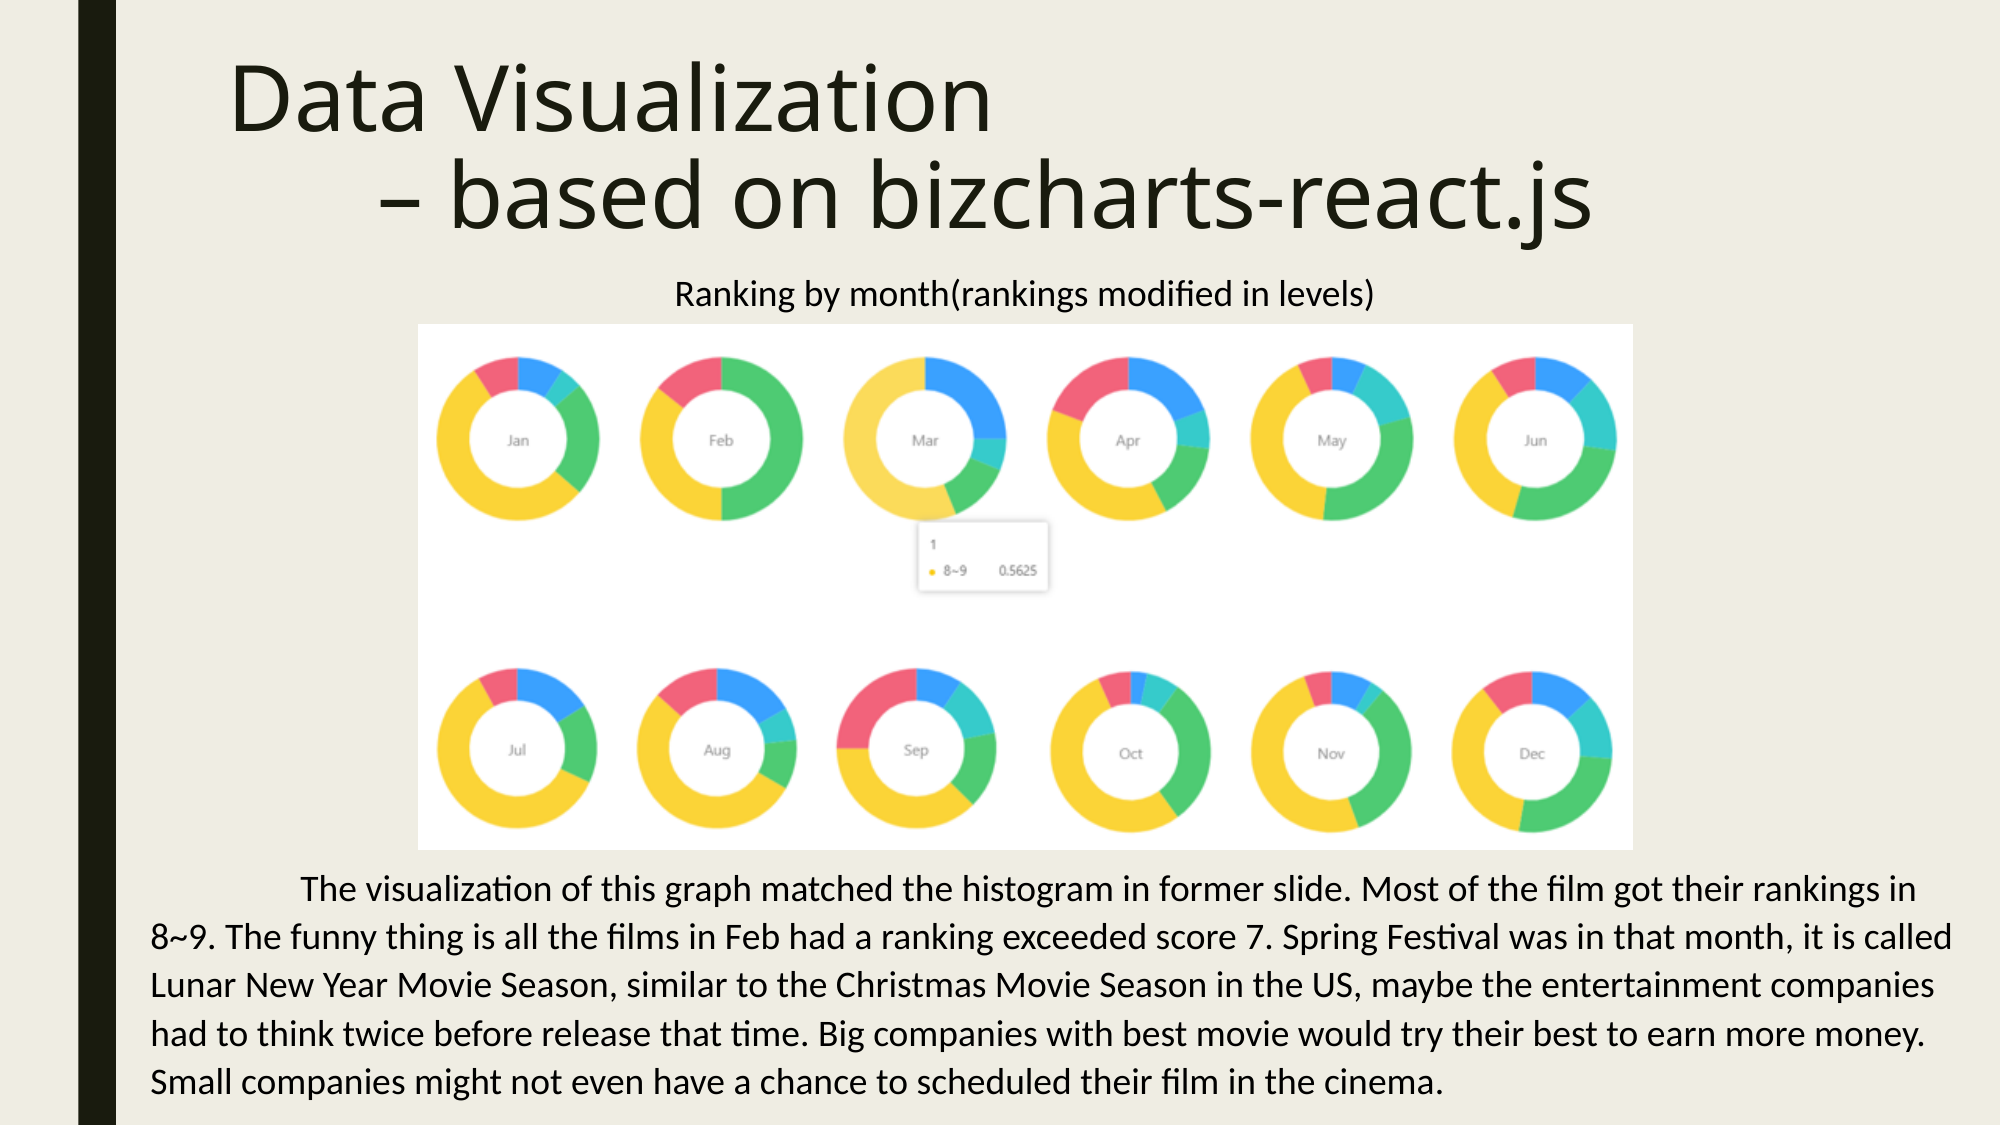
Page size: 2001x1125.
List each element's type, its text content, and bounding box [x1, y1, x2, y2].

text_box The visualization of this graph matched the histogram in former slide. Most of the film got their rankings in 8~9. The funny thing is all the films in Feb had a ranking exceeded score 7. Spring Festival was in that month, it is called Lunar New Year Movie Season, similar to the Christmas Movie Season in the US, maybe the entertainment companies had to think twice before release that time. Big companies with best movie would try their best to earn more money. Small companies might not even have a chance to scheduled their film in the cinema. [135, 853, 2000, 1109]
title Data Visualization – based on bizcharts-react.js [212, 45, 1788, 290]
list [418, 324, 1633, 850]
text_box Ranking by month(rankings modified in levels) [659, 258, 1392, 322]
